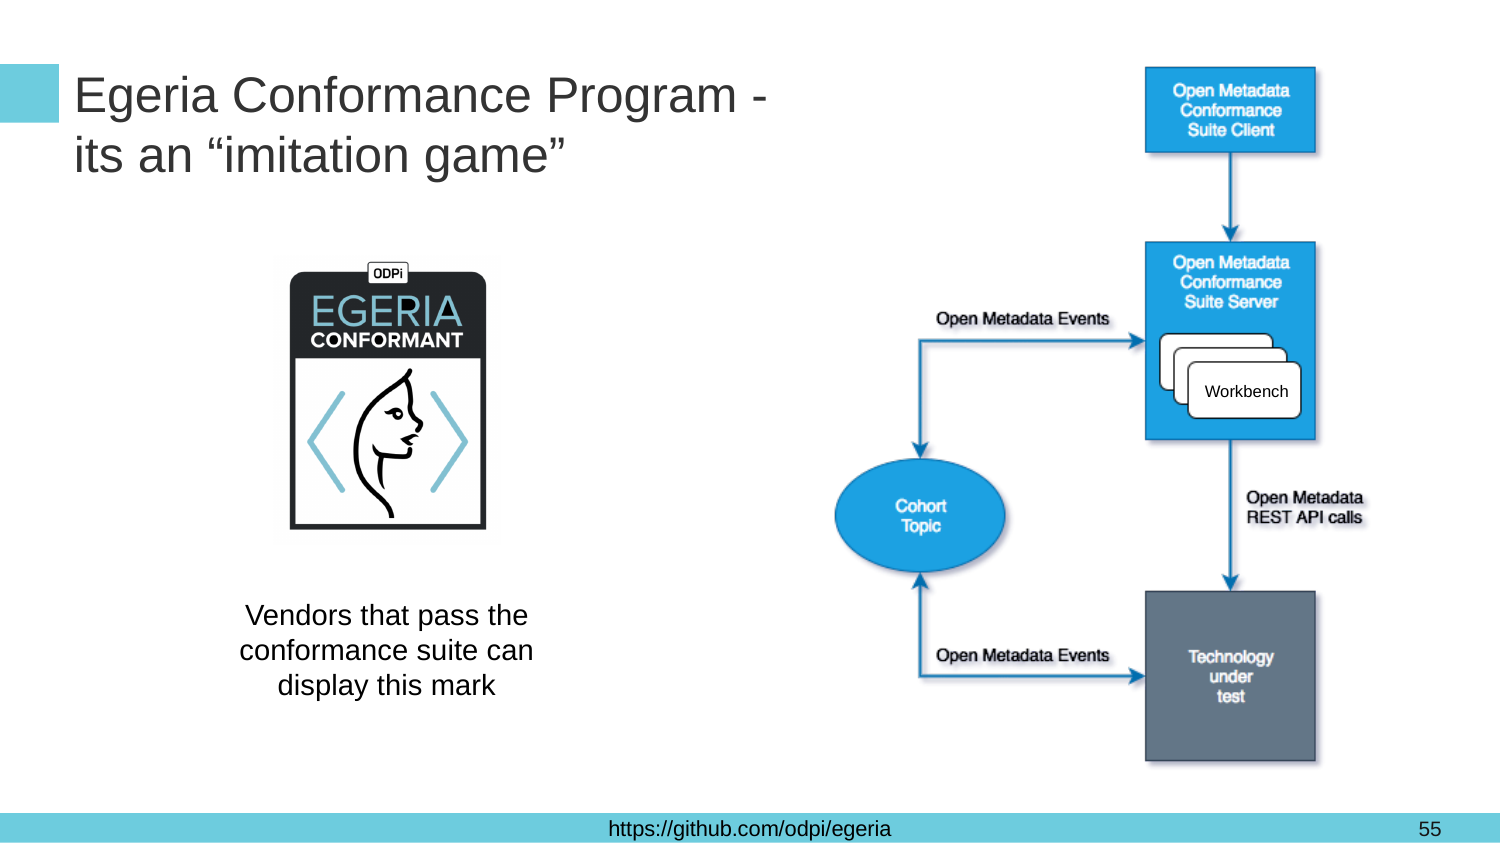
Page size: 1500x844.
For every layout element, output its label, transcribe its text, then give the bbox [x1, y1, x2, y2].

picture [272, 255, 502, 545]
slide_number 55 [1403, 813, 1494, 843]
picture [828, 59, 1409, 784]
text_box Vendors that pass the conformance suite can display this mark [216, 589, 557, 709]
title Egeria Conformance Program - its an “imitation game” [58, 47, 800, 125]
